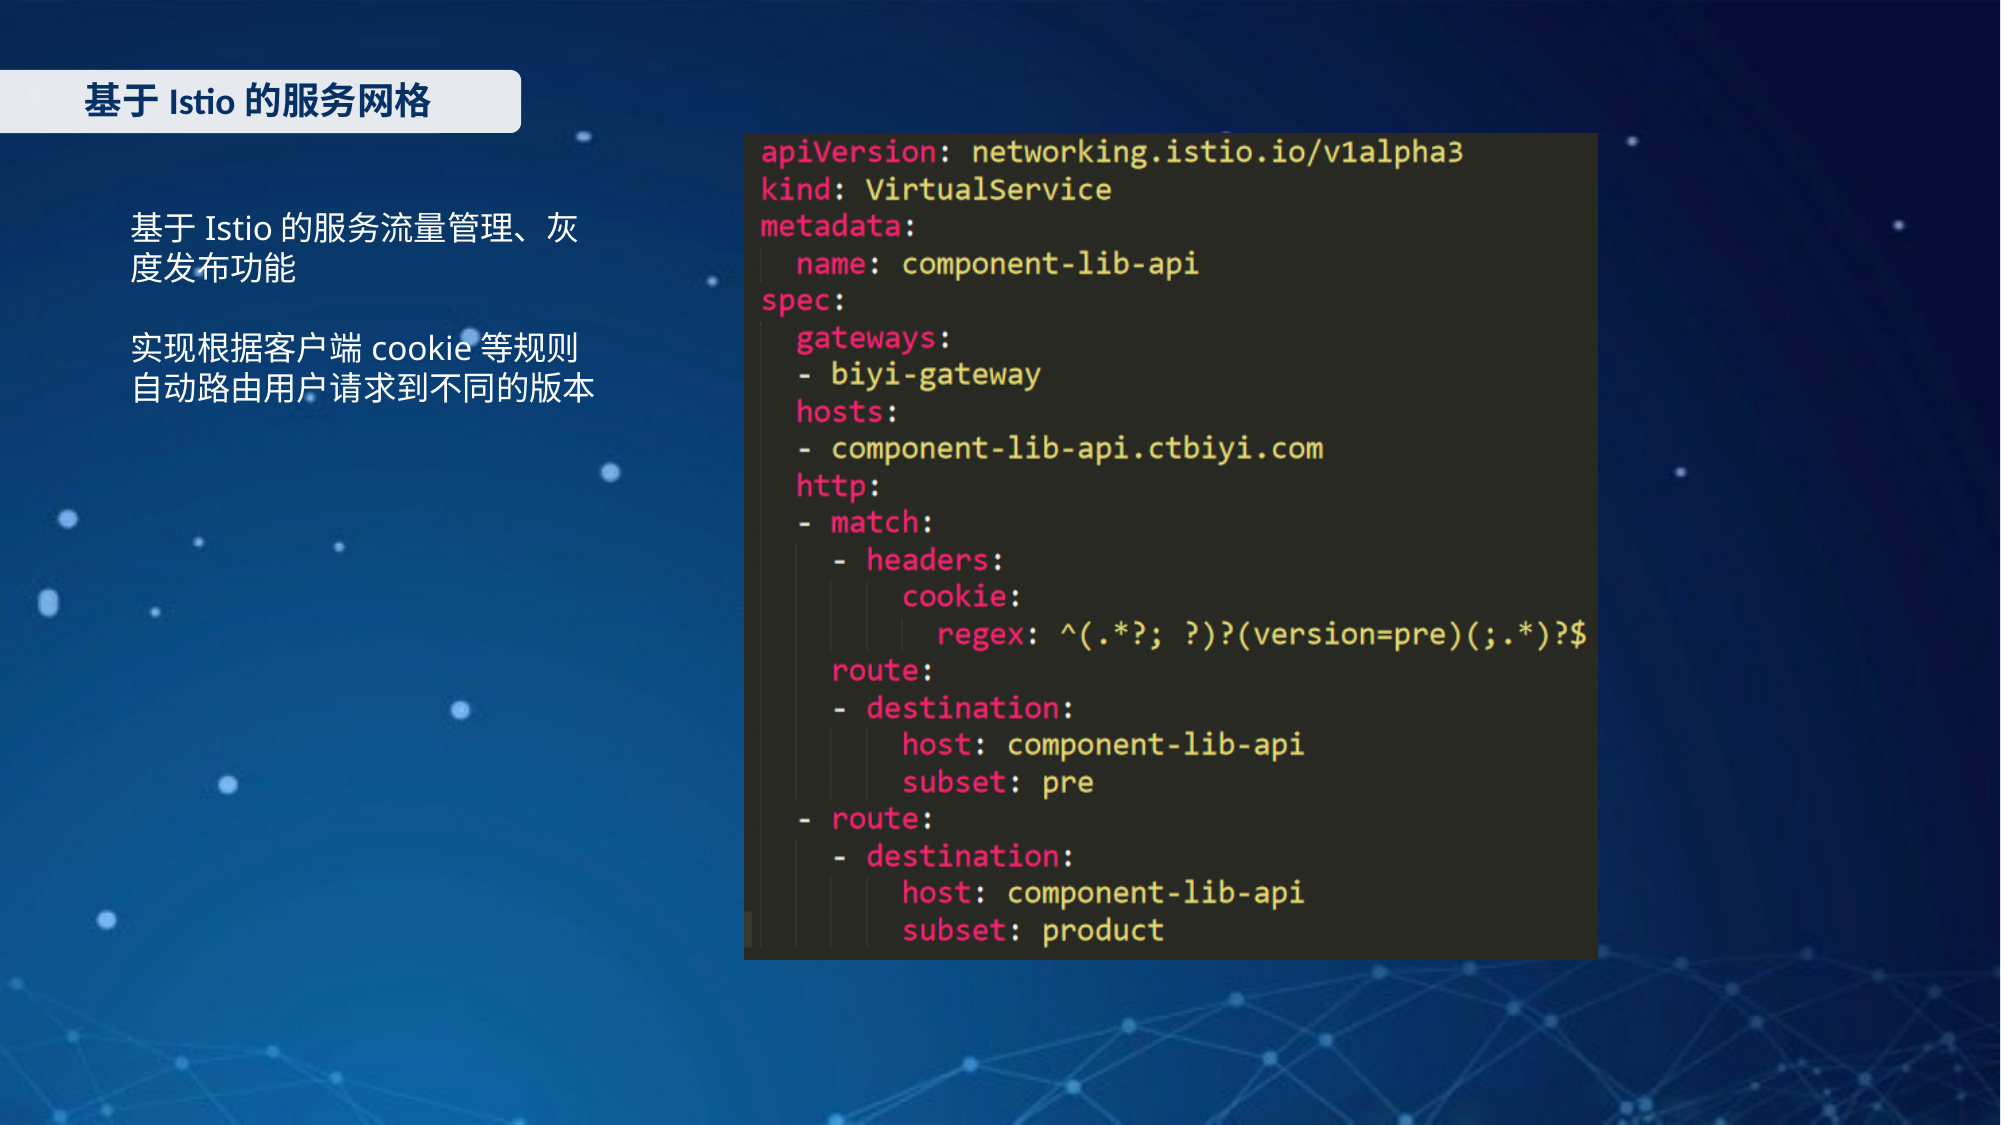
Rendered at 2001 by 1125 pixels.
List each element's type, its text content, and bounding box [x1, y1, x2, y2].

picture [0, 0, 2001, 1125]
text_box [0, 69, 522, 134]
text_box 基于Istio的服务流量管理、灰度发布功能 实现根据客户端cookie等规则自动路由用户请求到不同的版本 [115, 199, 615, 520]
